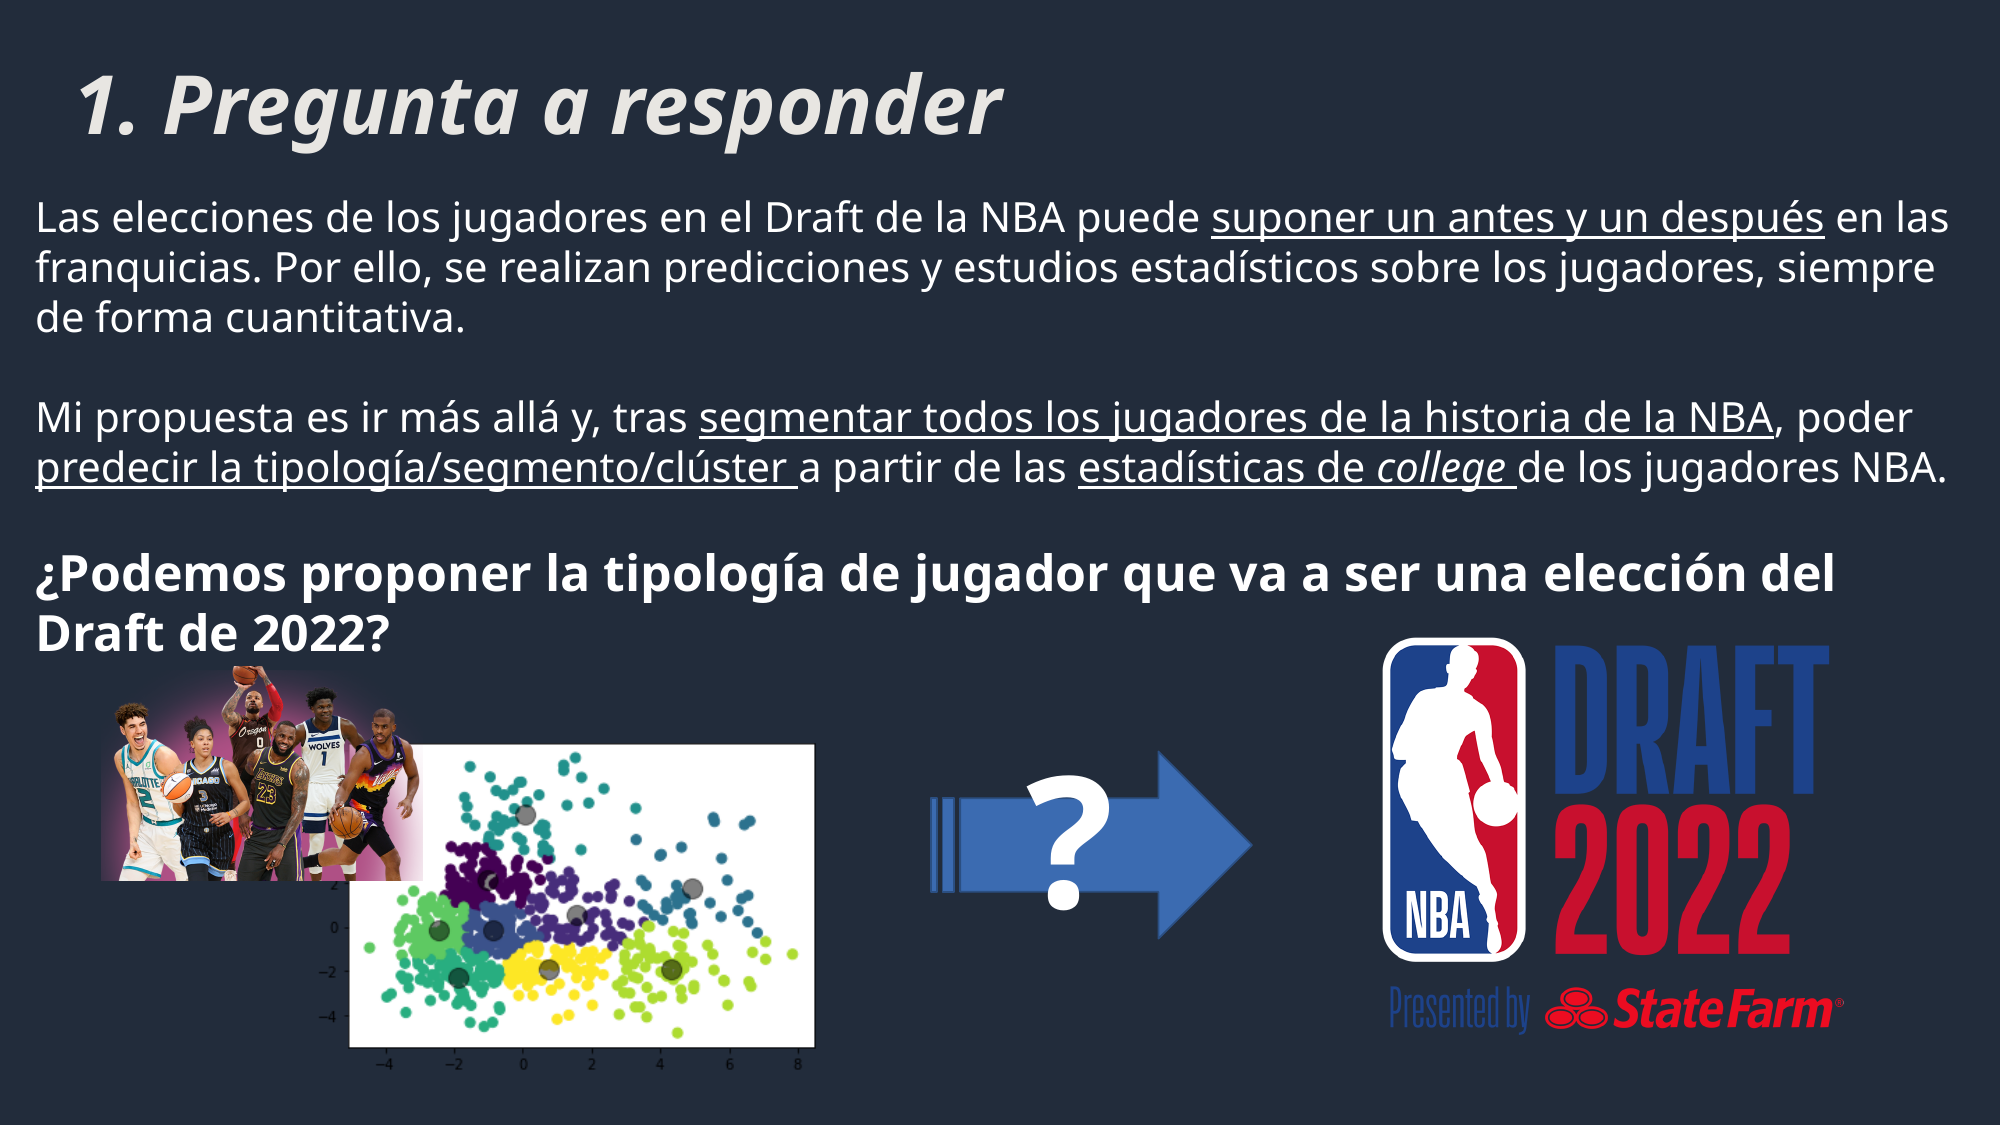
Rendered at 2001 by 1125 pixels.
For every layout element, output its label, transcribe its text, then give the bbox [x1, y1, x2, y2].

picture [101, 666, 823, 1081]
text_box [959, 797, 1011, 893]
text_box [930, 797, 938, 893]
text_box [942, 797, 955, 893]
text_box Las elecciones de los jugadores en el Draft de la NBA puede suponer un antes y un después en las franquicias. Por ello, se realizan predicciones y estudios estadísticos sobre los jugadores, siempre de forma cuantitativa. Mi propuesta es ir más allá y, tras segmentar todos los jugadores de la historia de la NBA, poder predecir la tipología/segmento/clúster a partir de las estadísticas de college de los jugadores NBA. ¿Podemos proponer la tipología de jugador que va a ser una elección del Draft de 2022? [20, 183, 1980, 669]
title 1. Pregunta a responder [73, 63, 1928, 183]
text_box ? [1011, 717, 1124, 953]
picture [1381, 636, 1845, 1036]
text_box [1124, 750, 1253, 940]
